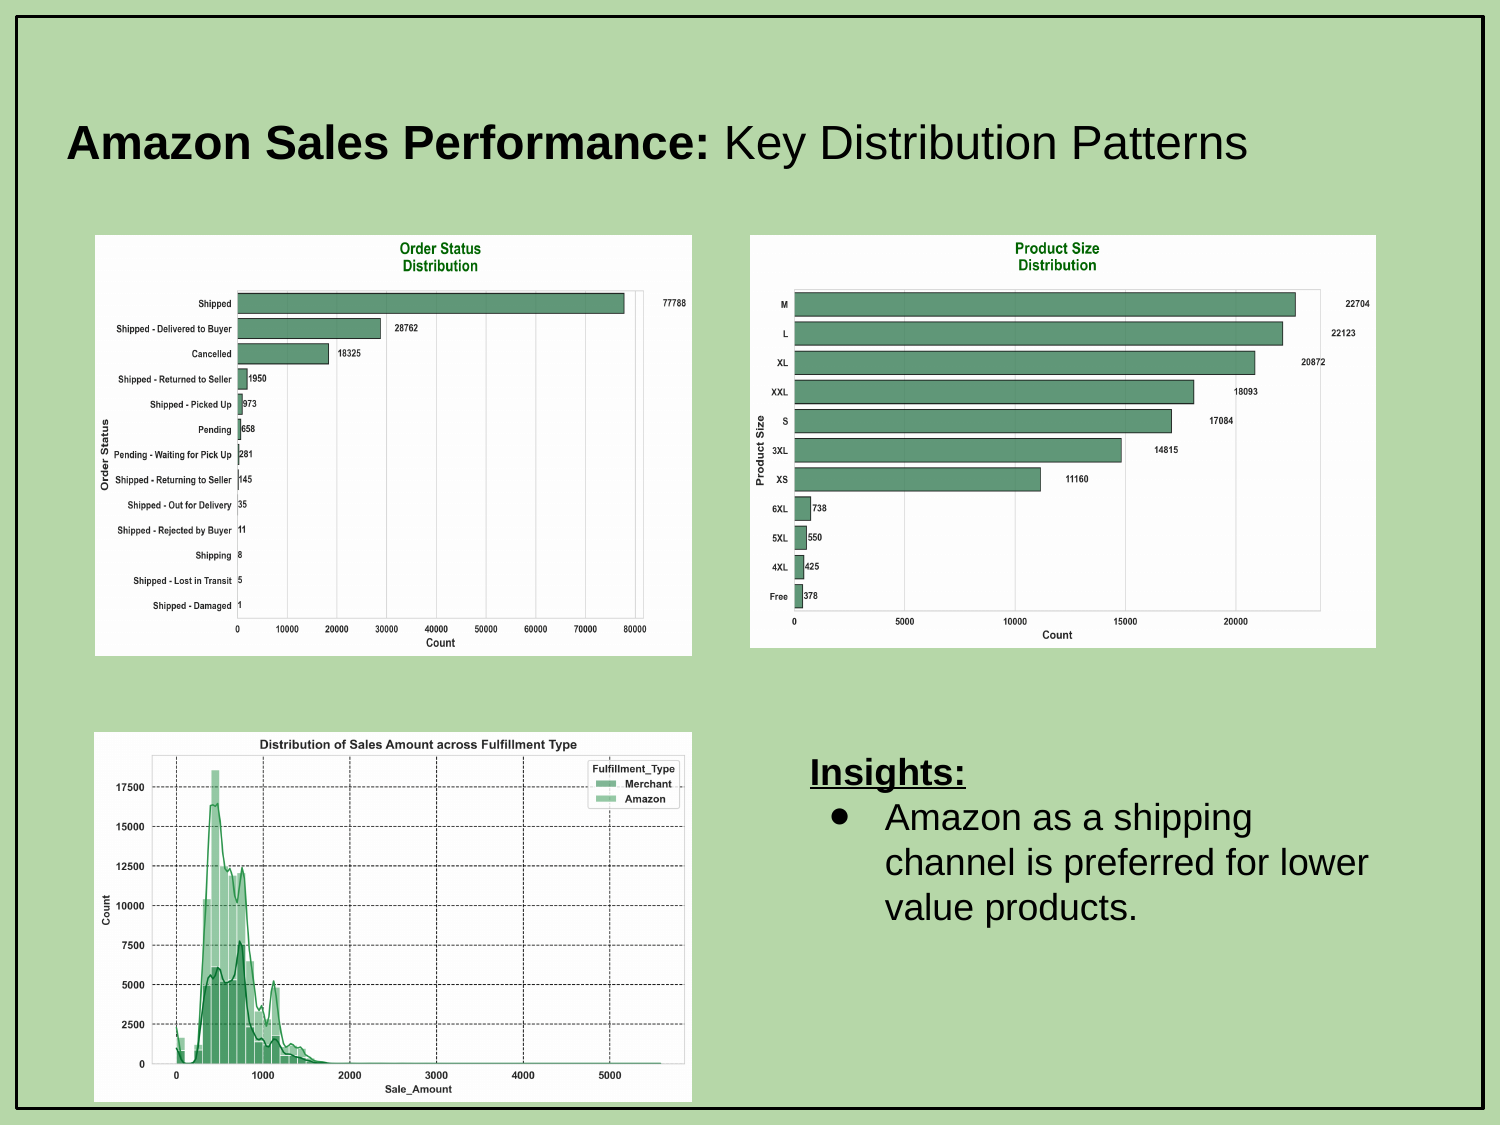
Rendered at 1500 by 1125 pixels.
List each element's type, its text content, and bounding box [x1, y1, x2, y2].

text_box Insights: Amazon as a shipping channel is preferred for lower value products. [794, 732, 1391, 943]
title Amazon Sales Performance: Key Distribution Patterns [51, 97, 1449, 223]
text_box [16, 16, 1483, 1109]
picture [94, 235, 692, 656]
picture [94, 732, 692, 1102]
picture [749, 235, 1376, 648]
